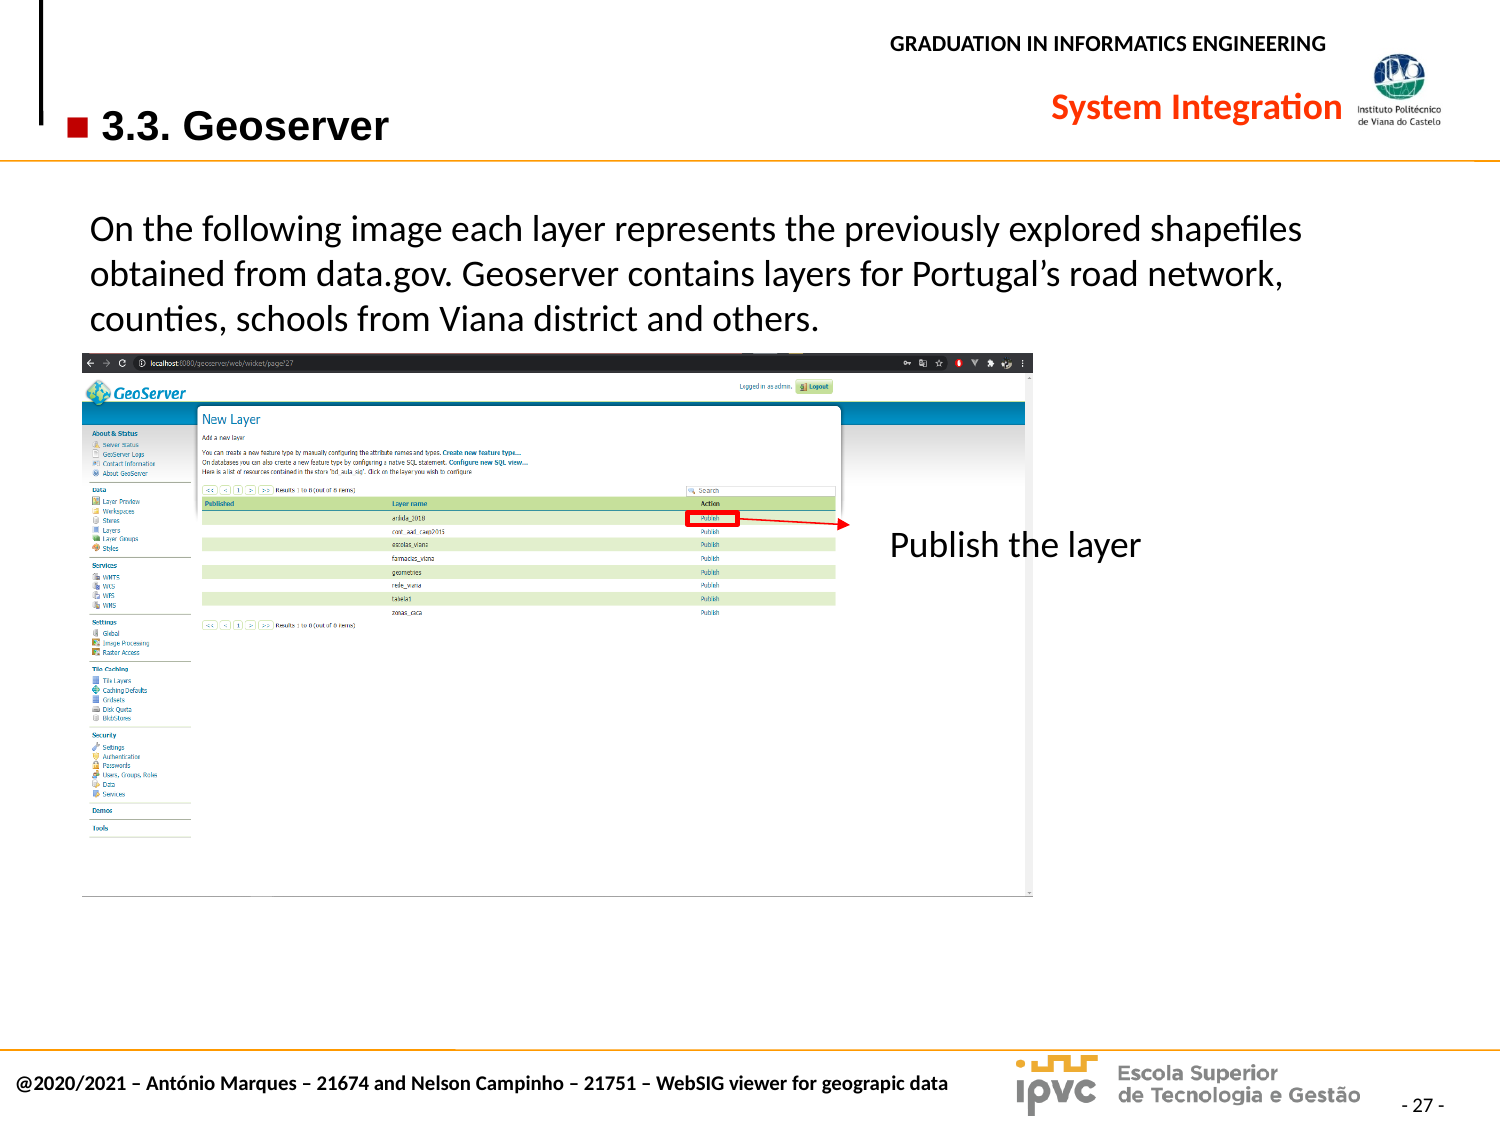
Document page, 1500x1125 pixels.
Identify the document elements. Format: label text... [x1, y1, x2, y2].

text_box Graduation IN Informatics engineering [766, 21, 1342, 64]
text_box System Integration [1036, 74, 1344, 135]
picture [1015, 1055, 1360, 1116]
text_box [42, 7, 1188, 58]
text_box @2020/2021 – António Marques – 21674 and Nelson Campinho – 21751 – WebSIG viewer for geograpic data [0, 1049, 975, 1103]
text_box Publish the layer [1037, 512, 1196, 573]
text_box On the following image each layer represents the previously explored shapefiles obtained from data.gov. Geoserver contains layers for Portugal’s road network, counties, schools from Viana district and others. [75, 196, 1375, 347]
picture [1349, 37, 1450, 149]
text_box ■ 3.3. Geoserver [50, 91, 1196, 157]
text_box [737, 518, 851, 526]
picture [82, 353, 1034, 897]
text_box - 27 - [1346, 1082, 1500, 1125]
text_box [1359, 1032, 1496, 1082]
